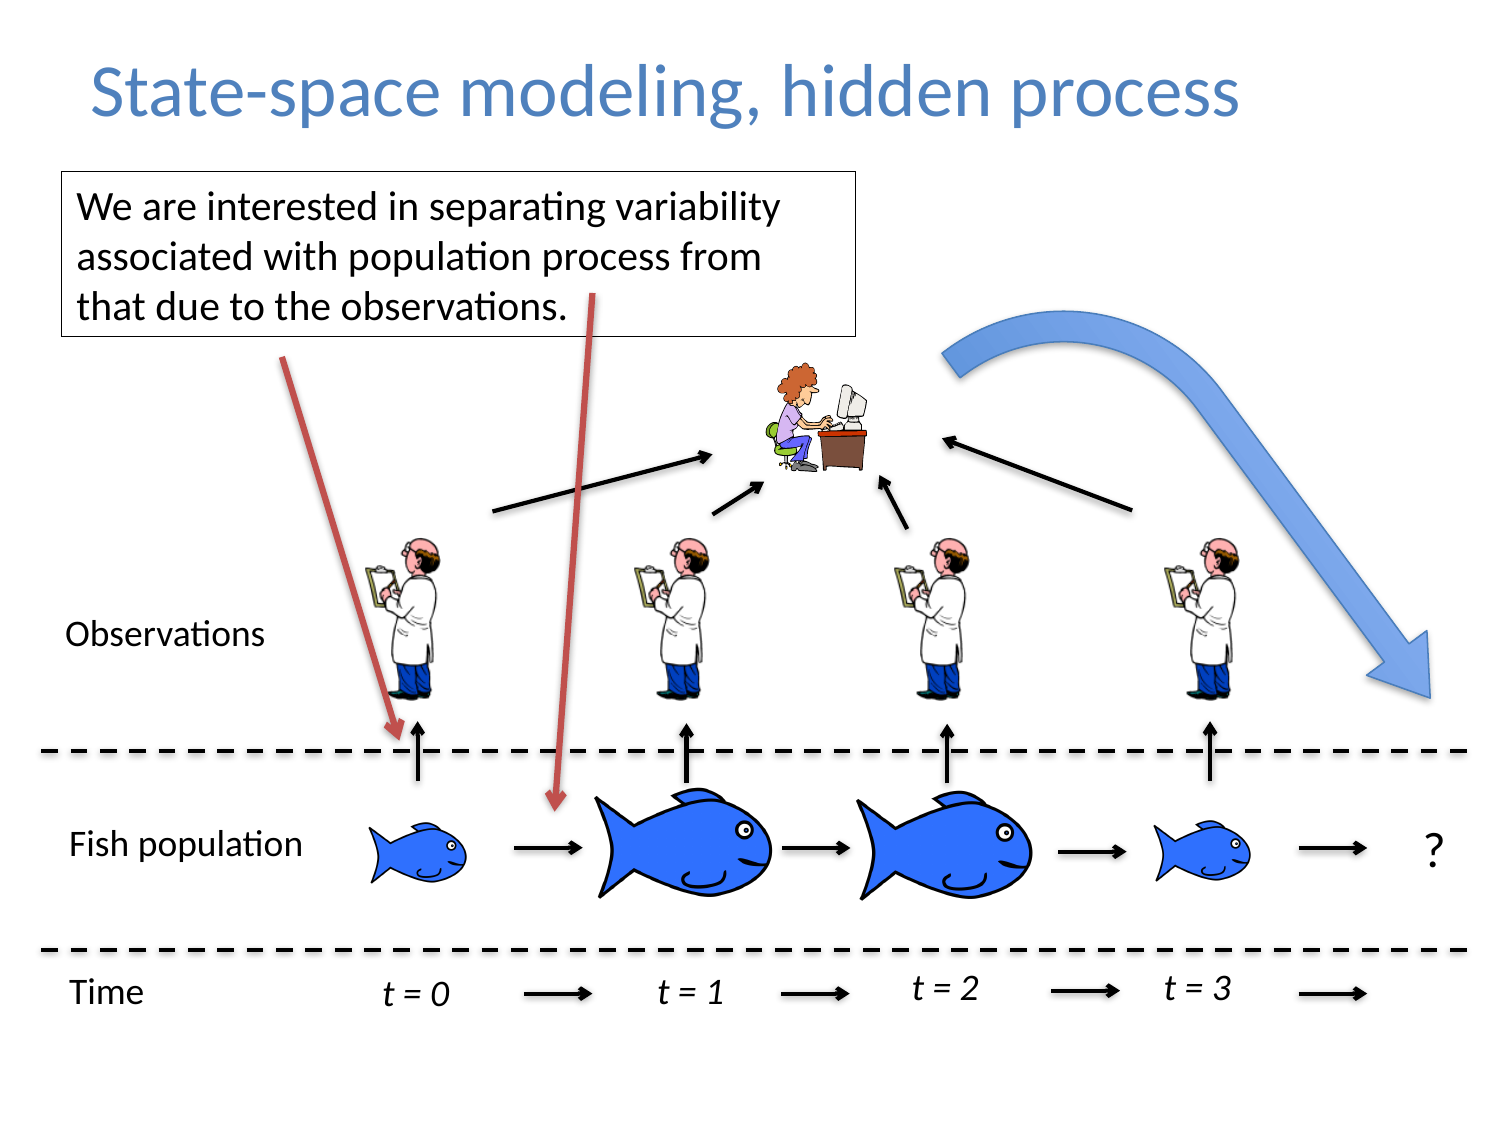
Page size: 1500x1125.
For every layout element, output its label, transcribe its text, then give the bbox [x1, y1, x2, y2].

picture [1148, 812, 1257, 889]
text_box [492, 454, 549, 512]
text_box t = 0 [367, 961, 468, 1021]
picture [1162, 536, 1240, 702]
picture [893, 536, 970, 702]
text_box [712, 481, 765, 515]
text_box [554, 292, 593, 812]
text_box Fish population [54, 811, 330, 872]
picture [763, 360, 868, 473]
text_box [941, 310, 1431, 699]
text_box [879, 474, 908, 530]
text_box t = 3 [1149, 959, 1250, 1016]
text_box Observations [50, 601, 276, 662]
picture [847, 776, 1042, 914]
picture [400, 536, 441, 702]
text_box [281, 356, 400, 741]
picture [586, 773, 782, 912]
text_box We are interested in separating variability associated with population process from that due to the observations. [61, 171, 856, 337]
picture [364, 814, 472, 891]
title State-space modeling, hidden process [75, 30, 1425, 144]
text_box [597, 454, 713, 512]
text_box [941, 438, 1133, 511]
text_box ? [1407, 809, 1481, 885]
text_box Time [54, 959, 330, 1020]
text_box t = 2 [896, 959, 998, 1016]
text_box t = 1 [642, 959, 743, 1020]
picture [633, 536, 711, 702]
